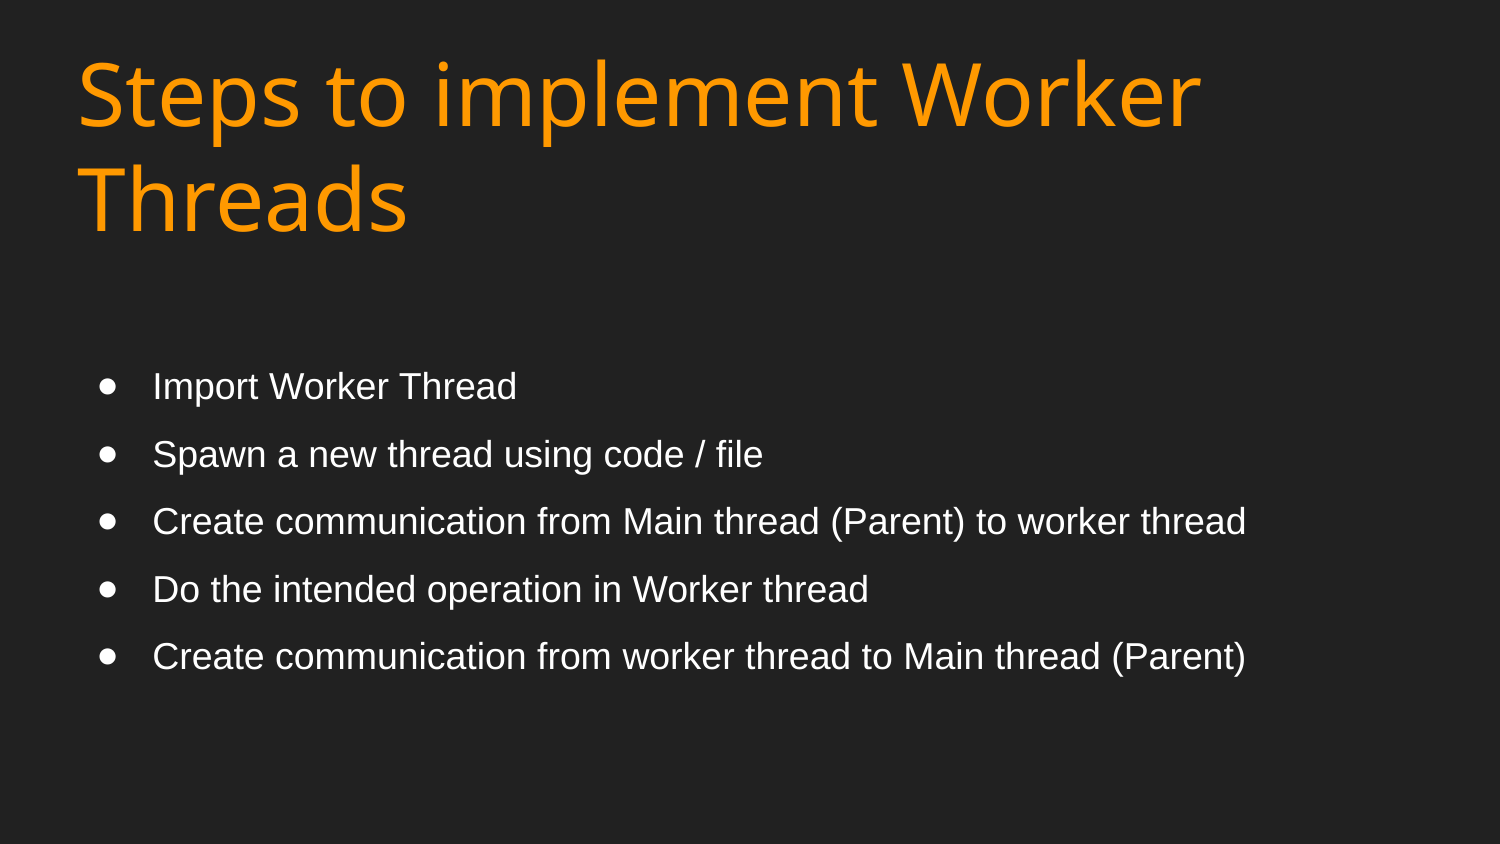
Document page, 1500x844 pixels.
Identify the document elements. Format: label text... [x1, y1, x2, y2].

text_box Import Worker Thread Spawn a new thread using code / file Create communication from Main thread (Parent) to worker thread Do the intended operation in Worker thread Create communication from worker thread to Main thread (Parent) [62, 324, 1421, 671]
text_box Steps to implement Worker Threads [62, 60, 1412, 227]
